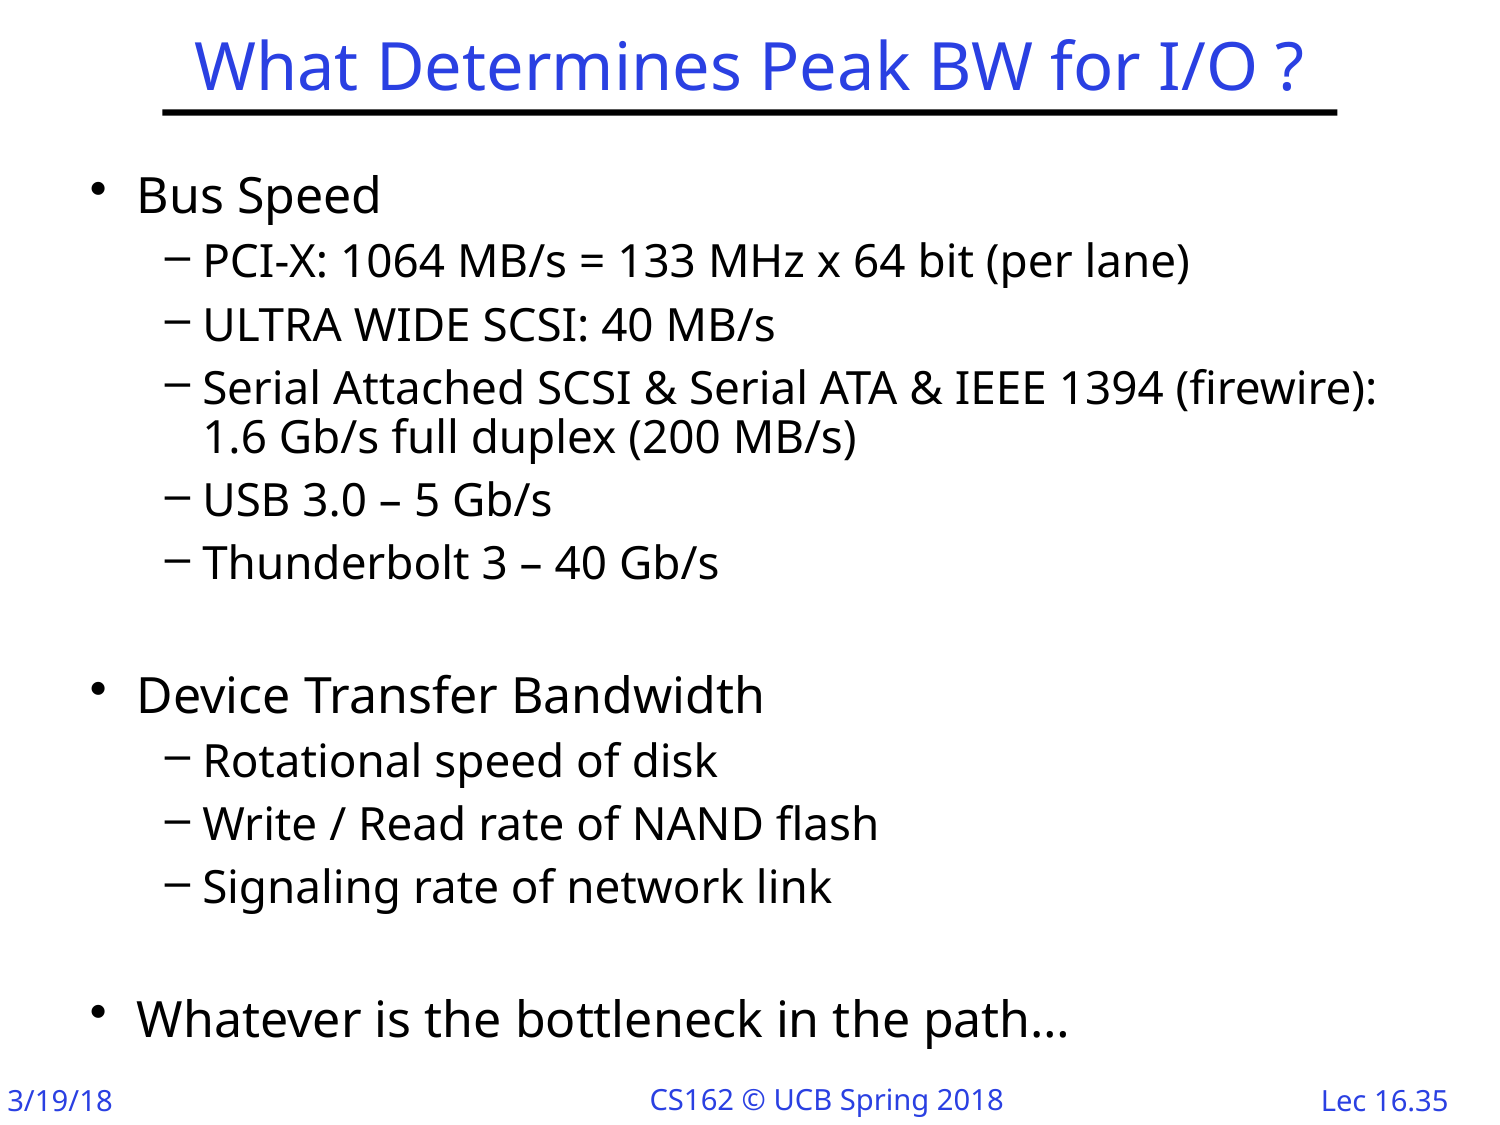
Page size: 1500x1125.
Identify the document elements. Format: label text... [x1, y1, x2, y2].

title What Determines Peak BW for I/O ? [162, 24, 1338, 113]
list Bus Speed PCI-X: 1064 MB/s = 133 MHz x 64 bit (per lane) ULTRA WIDE SCSI: 40 MB/s Serial Attached SCSI & Serial ATA & IEEE 1394 (firewire): 1.6 Gb/s full duplex (200 MB/s) USB 3.0 – 5 Gb/s Thunderbolt 3 – 40 Gb/s Device Transfer Bandwidth Rotational speed of disk Write / Read rate of NAND flash Signaling rate of network link Whatever is the bottleneck in the path… [75, 163, 1450, 1088]
